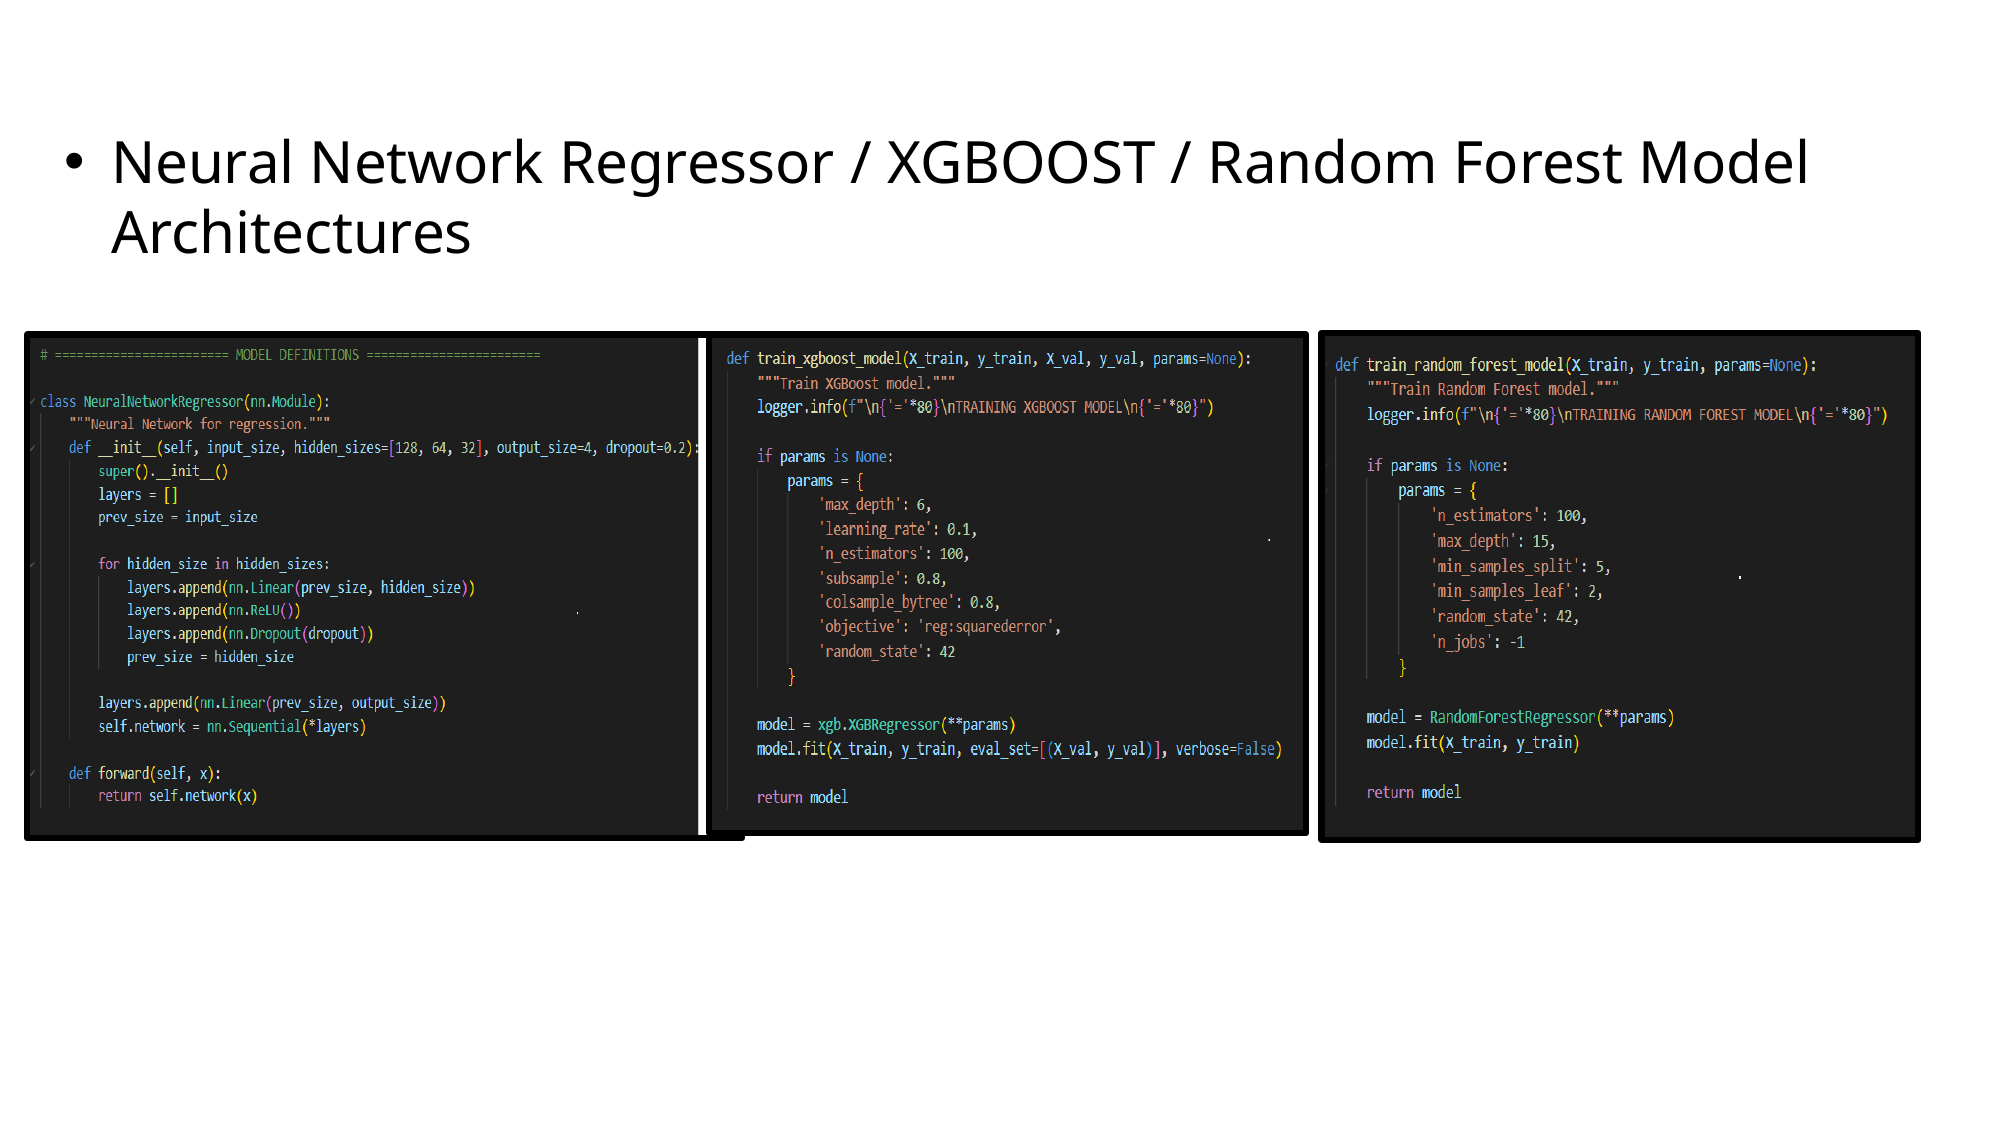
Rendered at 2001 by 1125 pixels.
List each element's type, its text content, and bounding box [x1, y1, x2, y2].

text_box Neural Network Regressor / XGBOOST / Random Forest Model Architectures [49, 117, 1933, 273]
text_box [29, 335, 1916, 838]
